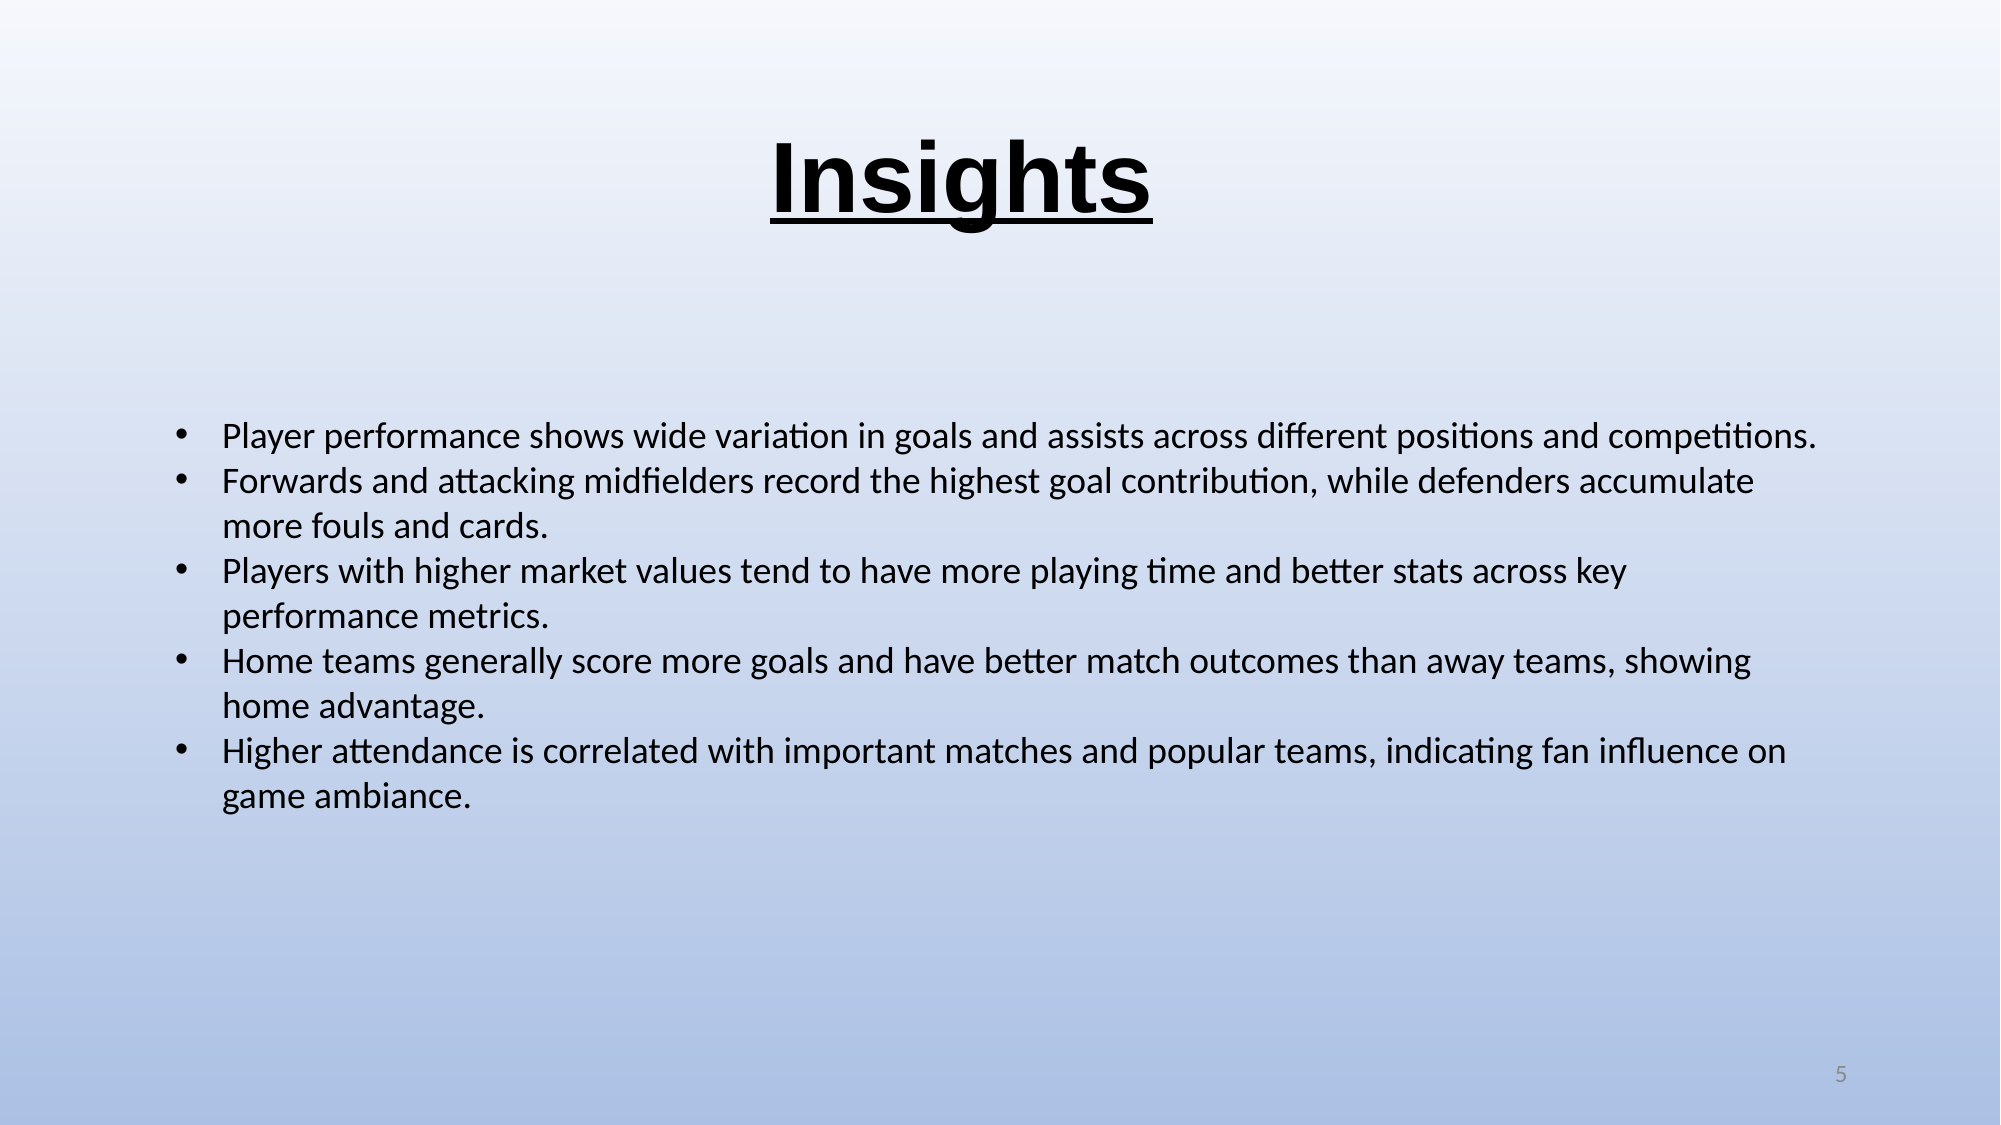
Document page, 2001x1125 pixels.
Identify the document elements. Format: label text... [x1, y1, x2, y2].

text_box Player performance shows wide variation in goals and assists across different positions and competitions. Forwards and attacking midfielders record the highest goal contribution, while defenders accumulate more fouls and cards. Players with higher market values tend to have more playing time and better stats across key performance metrics. Home teams generally score more goals and have better match outcomes than away teams, showing home advantage. Higher attendance is correlated with important matches and popular teams, indicating fan influence on game ambiance. [160, 403, 1840, 868]
title Insights [110, 81, 1814, 279]
slide_number 5 [1412, 1042, 1863, 1103]
